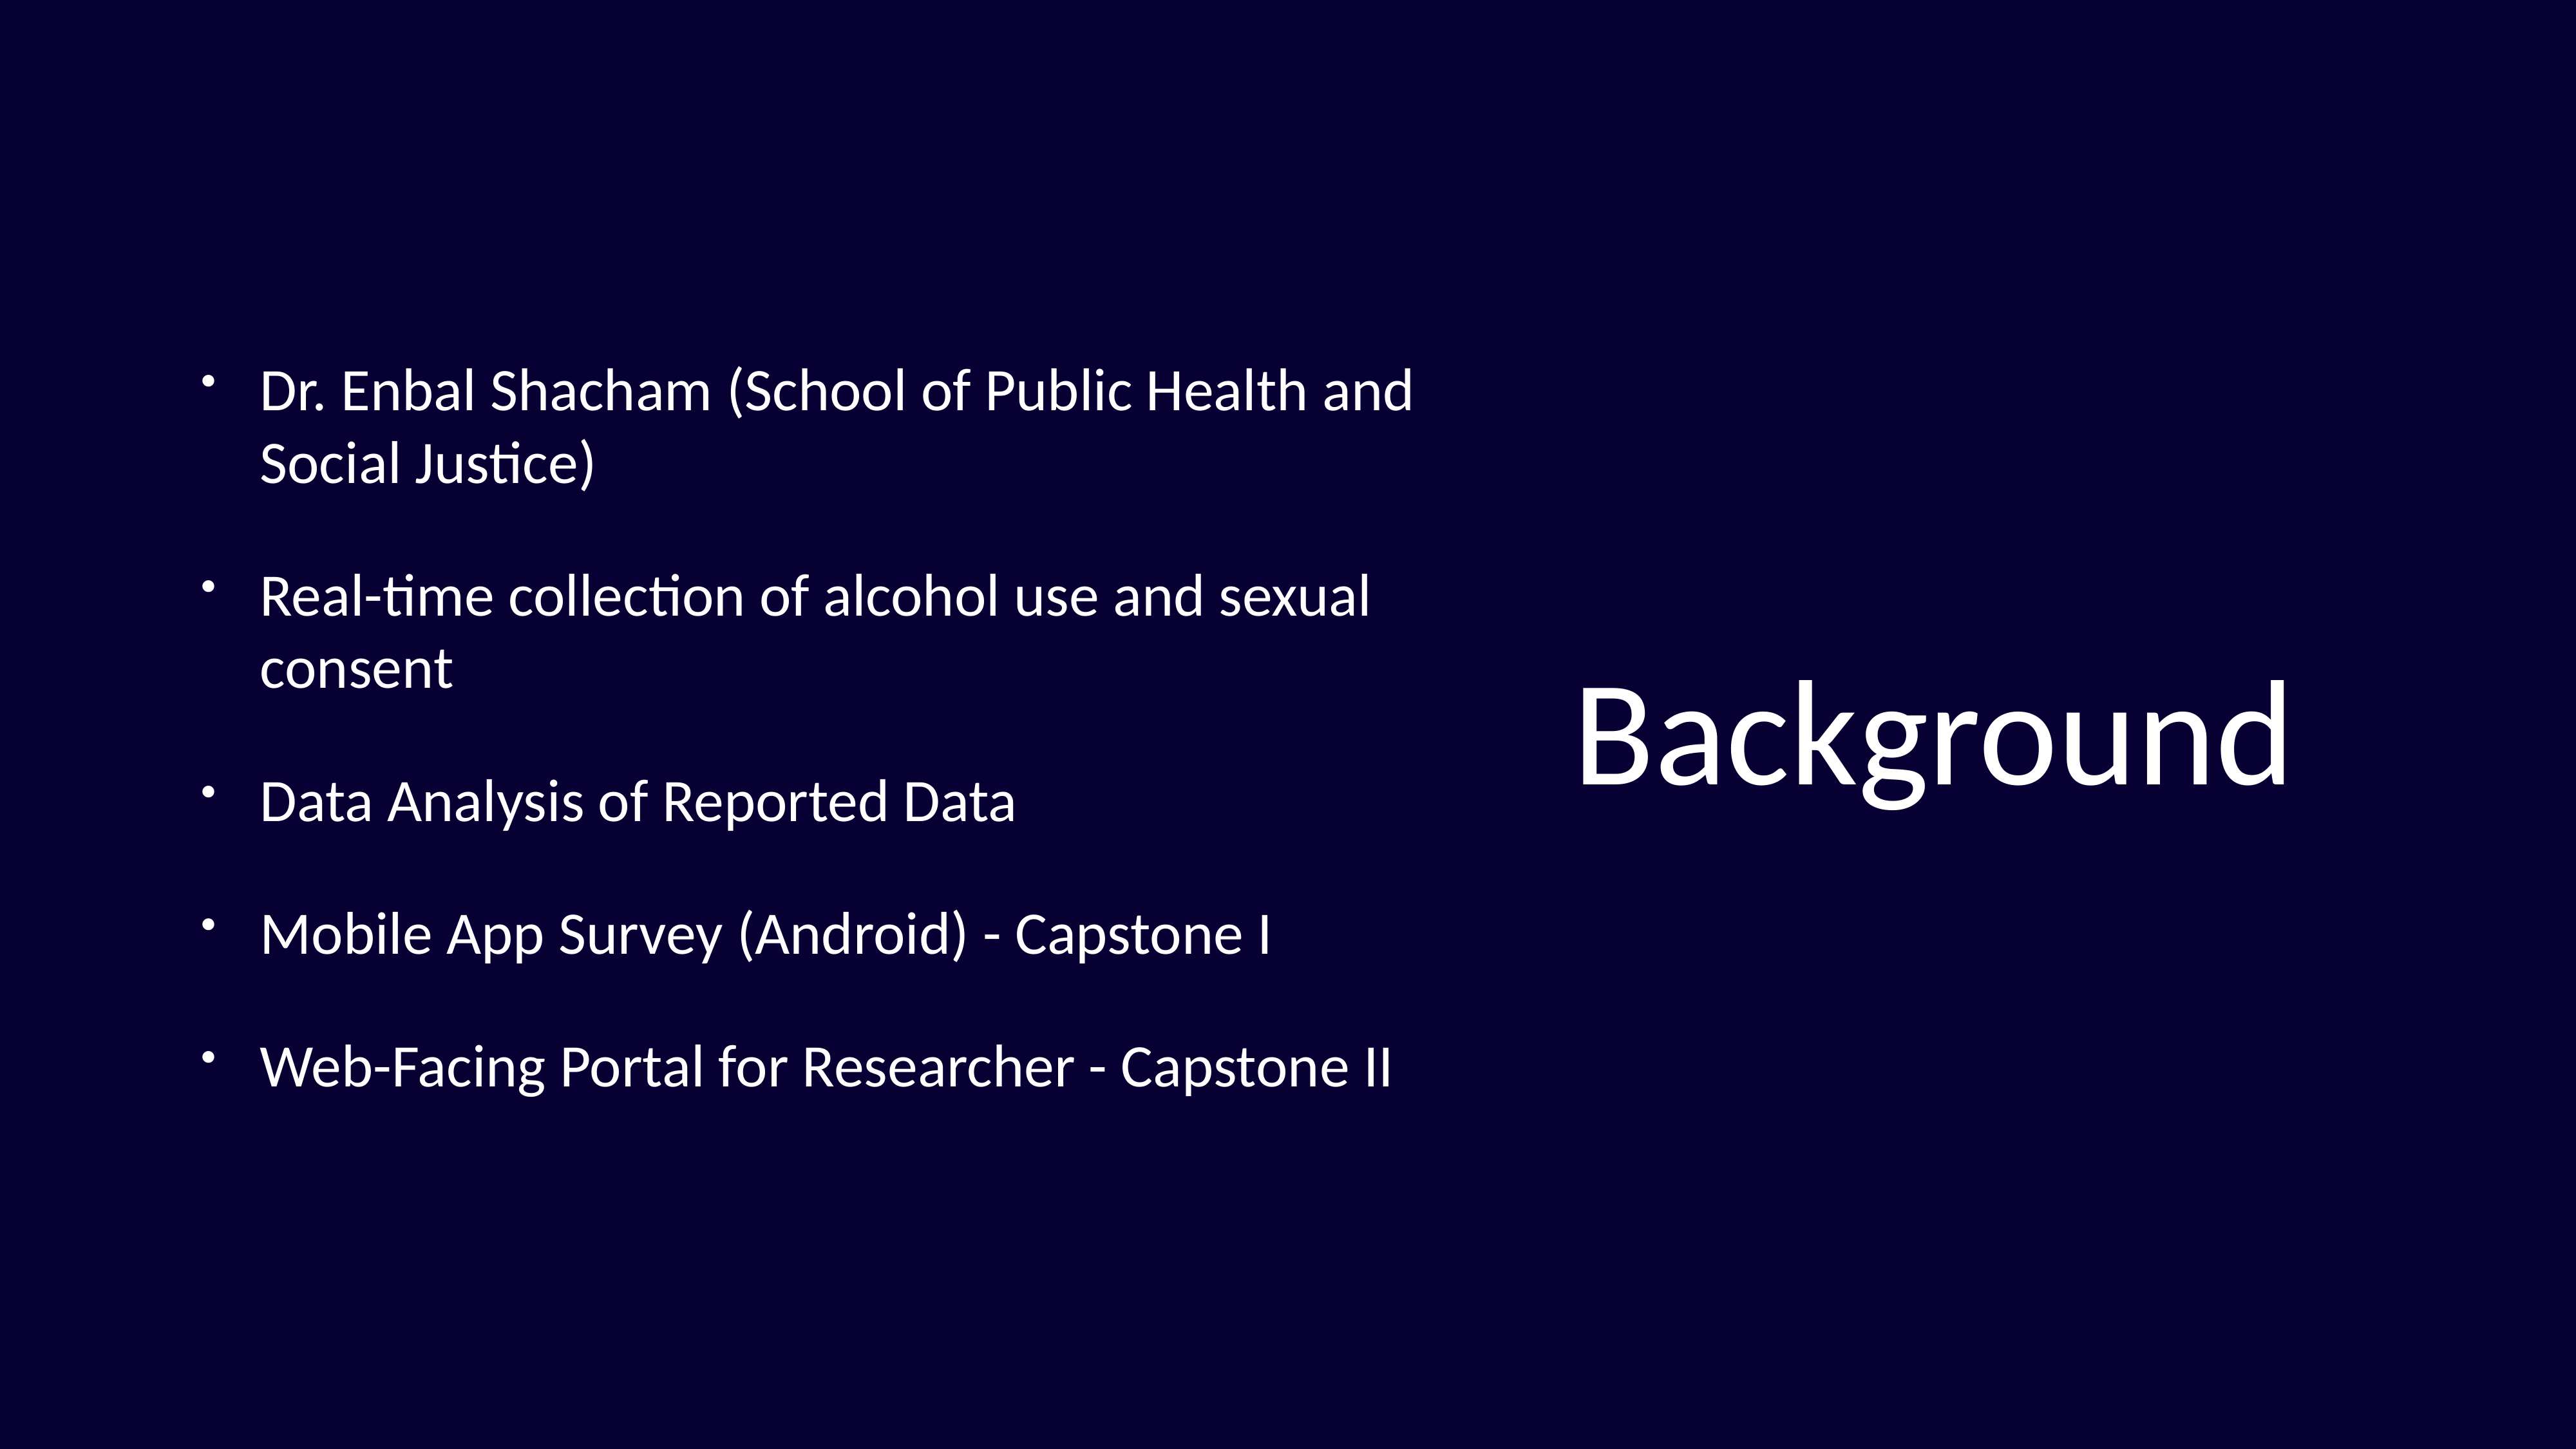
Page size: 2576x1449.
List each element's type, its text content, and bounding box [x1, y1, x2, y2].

title Background [1555, 603, 2576, 846]
list Dr. Enbal Shacham (School of Public Health and Social Justice) Real-time collection of alcohol use and sexual consent Data Analysis of Reported Data Mobile App Survey (Android) - Capstone I Web-Facing Portal for Researcher - Capstone II [194, 232, 1555, 1216]
